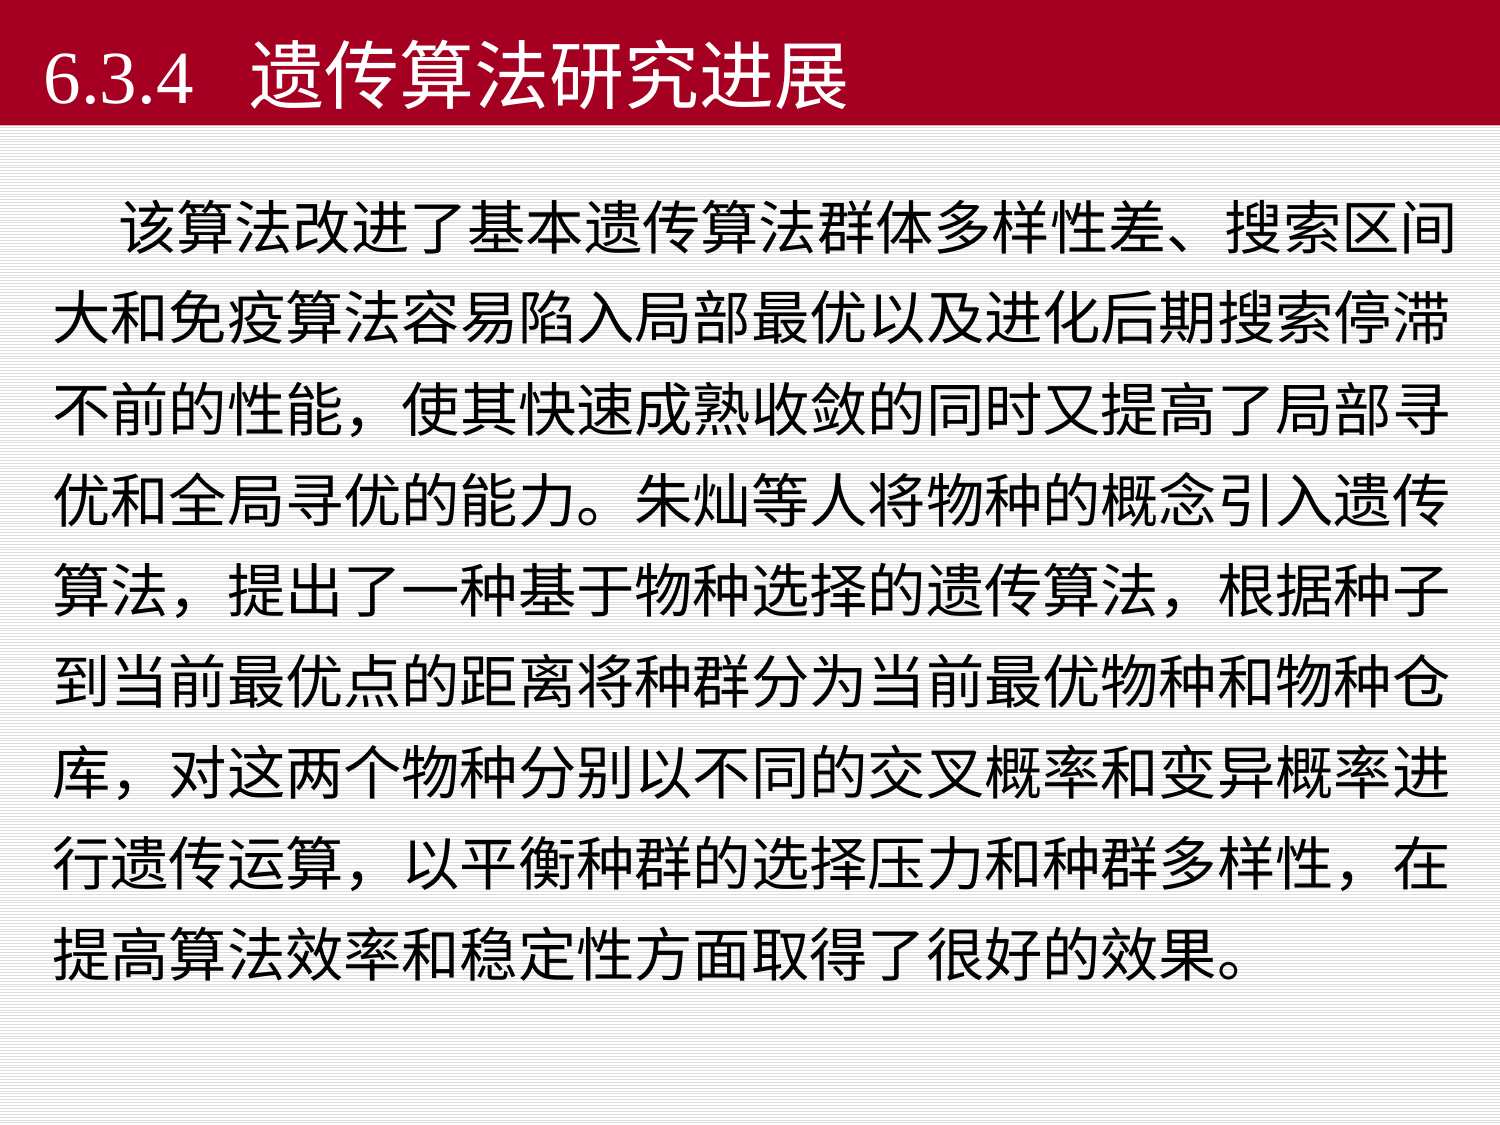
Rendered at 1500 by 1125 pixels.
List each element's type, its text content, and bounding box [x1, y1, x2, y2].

text_box 该算法改进了基本遗传算法群体多样性差、搜索区间大和免疫算法容易陷入局部最优以及进化后期搜索停滞不前的性能，使其快速成熟收敛的同时又提高了局部寻优和全局寻优的能力。朱灿等人将物种的概念引入遗传算法，提出了一种基于物种选择的遗传算法，根据种子到当前最优点的距离将种群分为当前最优物种和物种仓库，对这两个物种分别以不同的交叉概率和变异概率进行遗传运算，以平衡种群的选择压力和种群多样性，在提高算法效率和稳定性方面取得了很好的效果。 [37, 162, 1485, 996]
slide_number [1137, 1062, 1463, 1122]
text_box 6.3.4 遗传算法研究进展 [0, 0, 1500, 126]
